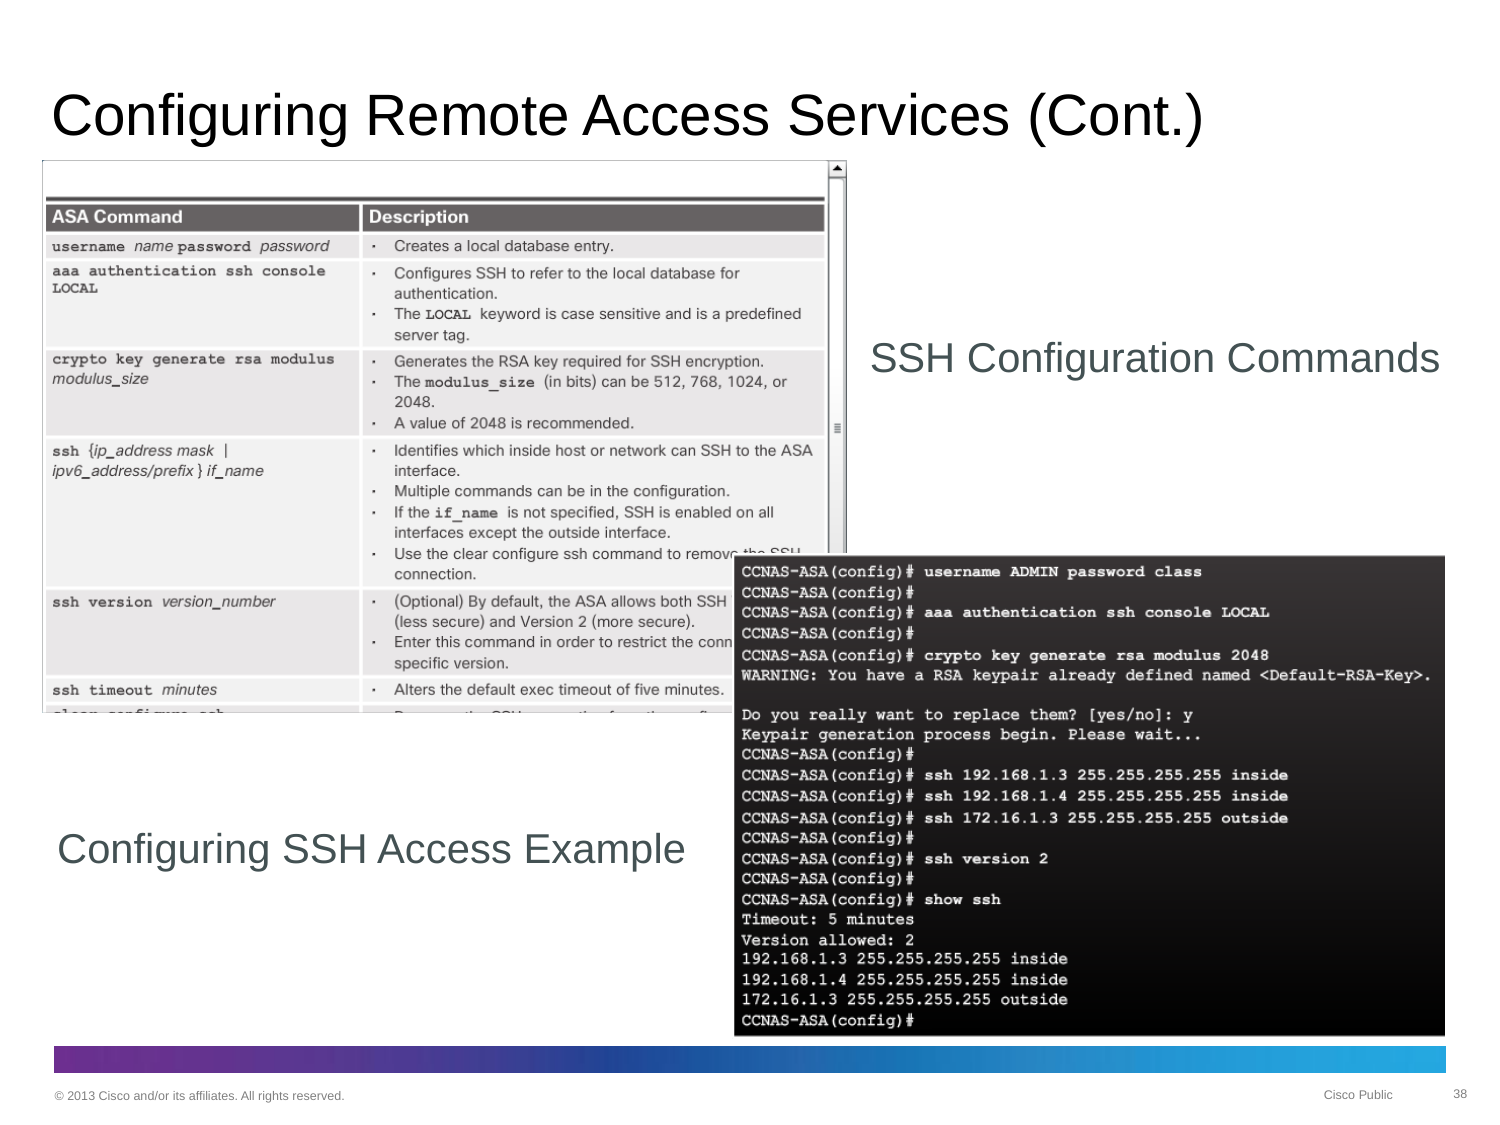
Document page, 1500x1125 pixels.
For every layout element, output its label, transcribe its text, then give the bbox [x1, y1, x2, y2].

picture [54, 1046, 1446, 1073]
text_box Configuring SSH Access Example [42, 818, 726, 898]
title Configuring Remote Access Services (Cont.) [37, 17, 1447, 155]
picture [42, 160, 1445, 1039]
text_box SSH Configuration Commands [855, 326, 1477, 406]
